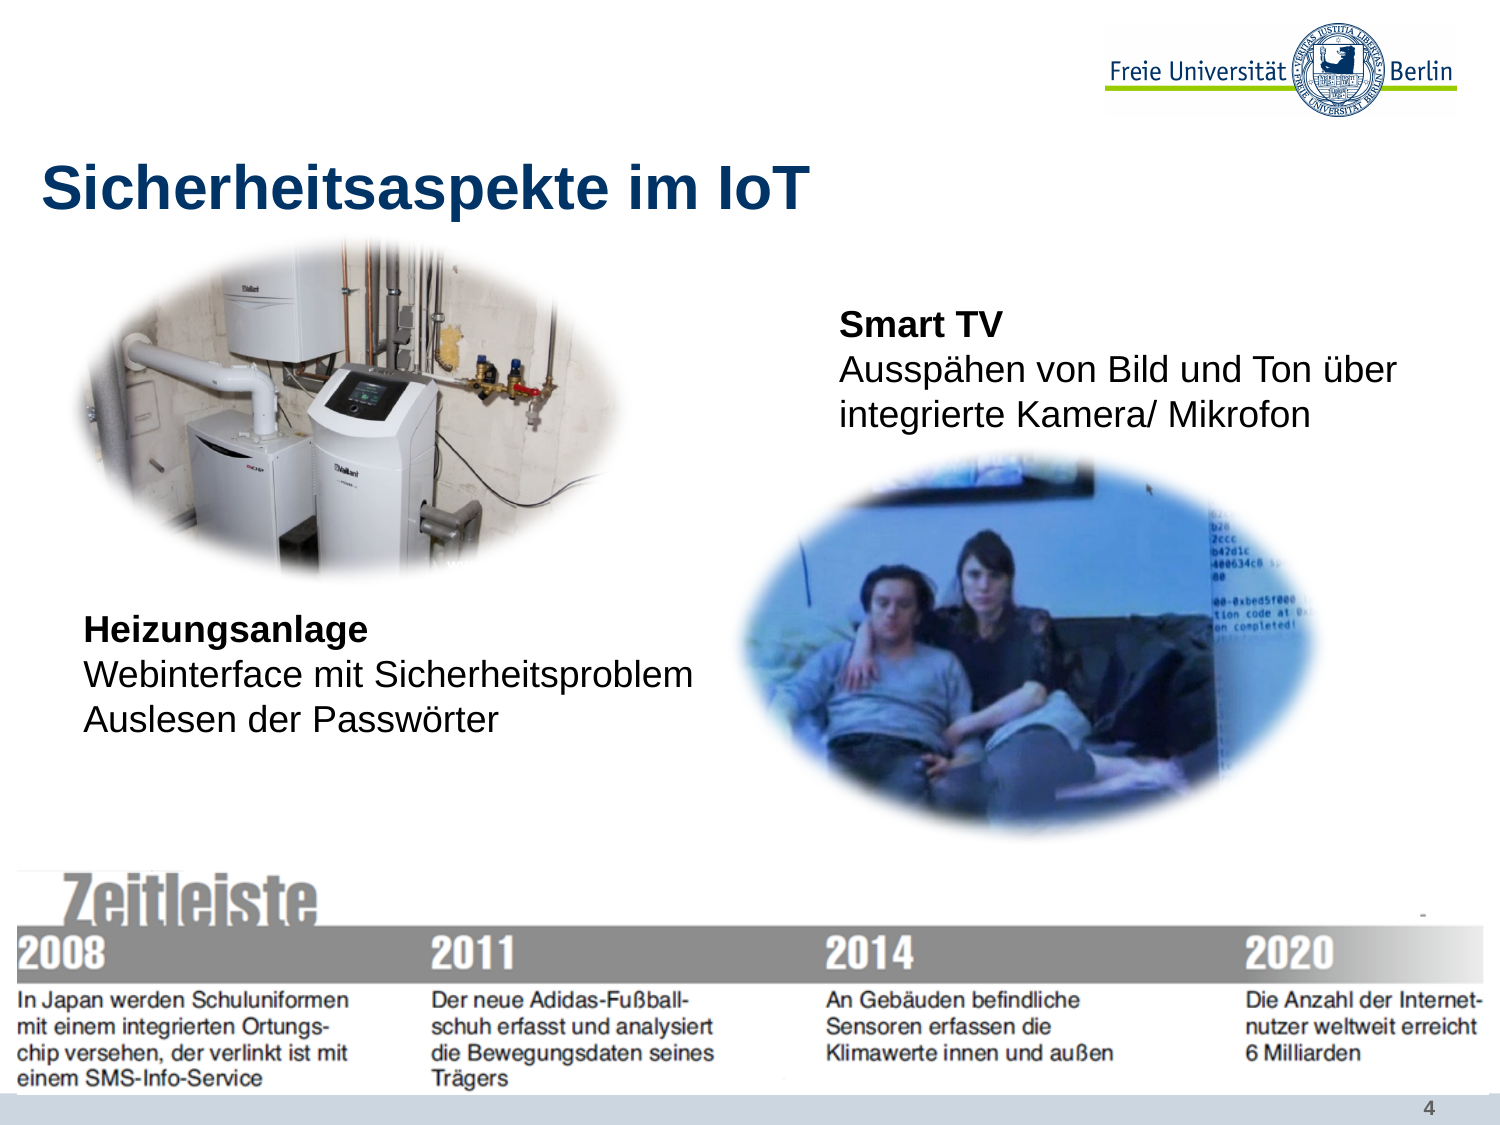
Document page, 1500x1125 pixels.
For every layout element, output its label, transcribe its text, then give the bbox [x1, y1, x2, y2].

text_box Heizungsanlage Webinterface mit Sicherheitsproblem Auslesen der Passwörter [68, 597, 710, 748]
picture [1105, 23, 1457, 117]
title Sicherheitsaspekte im IoT [41, 155, 1459, 226]
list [64, 231, 635, 588]
text_box Smart TV Ausspähen von Bild und Ton über integrierte Kamera/ Mikrofon [824, 292, 1413, 443]
picture [726, 444, 1330, 847]
picture [17, 869, 1489, 1096]
